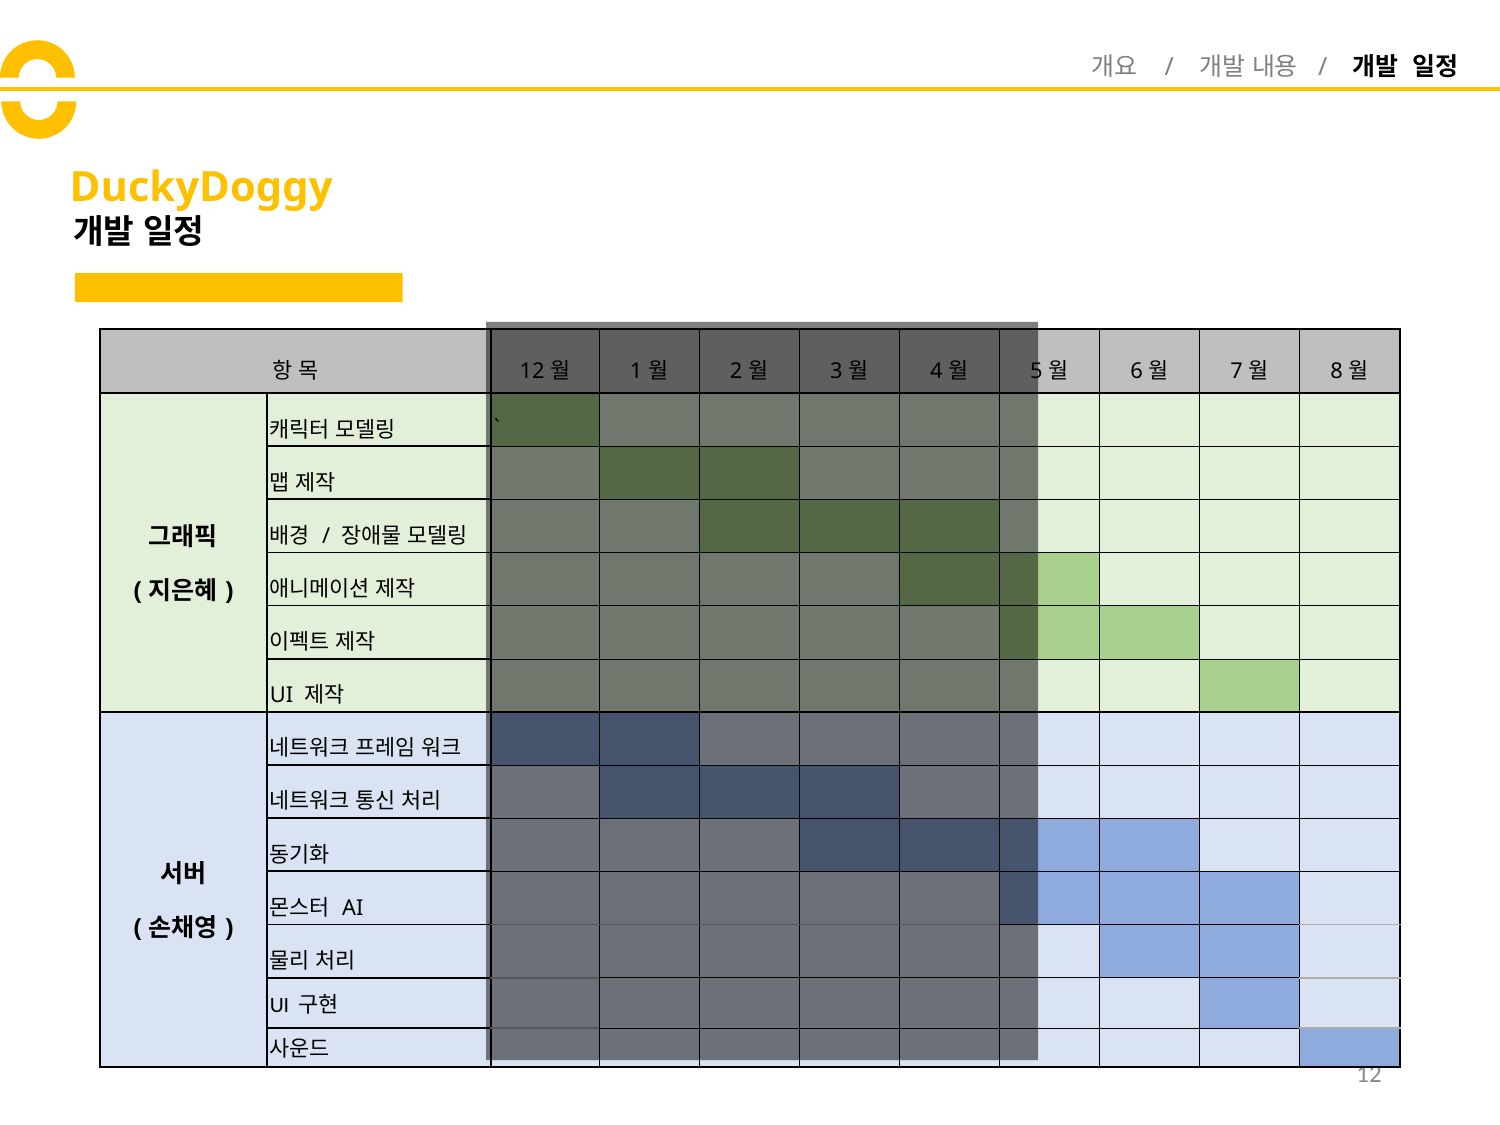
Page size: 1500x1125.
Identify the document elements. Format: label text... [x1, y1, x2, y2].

table_cell [492, 1061, 599, 1066]
table_header 8월 [1300, 330, 1399, 392]
table_cell 서버 (손채영) [101, 713, 266, 1066]
title DuckyDoggy [54, 166, 632, 210]
table_cell UI 제작 [268, 660, 486, 711]
slide_number 12 [1059, 1042, 1397, 1103]
table_cell [1300, 660, 1399, 711]
table_cell [1039, 660, 1099, 711]
text_box 개발 일정 [58, 202, 487, 258]
text_box [74, 272, 404, 303]
table_cell [1300, 925, 1399, 977]
table_cell [1300, 394, 1399, 446]
table_cell [1100, 447, 1199, 499]
table_cell [1100, 606, 1199, 659]
table_cell [1100, 819, 1199, 871]
table_cell [1100, 394, 1199, 446]
table_cell [1200, 394, 1299, 446]
text_box 개요 / 개발 내용 / 개발 일정 [789, 43, 1474, 88]
table_cell [1039, 766, 1099, 818]
table_cell [1200, 713, 1299, 765]
table_header 항 목 [101, 330, 486, 392]
table_cell [800, 1061, 899, 1066]
table_cell [1100, 978, 1199, 1028]
table_cell [1300, 1029, 1399, 1066]
table_cell 네트워크 프레임 워크 [268, 713, 486, 764]
table_header 5월 [1039, 330, 1099, 392]
table_cell 물리 처리 [268, 925, 486, 977]
table_header 6월 [1100, 330, 1199, 392]
table_cell [1300, 713, 1399, 765]
table_cell [1200, 447, 1299, 499]
table_cell [1200, 819, 1299, 871]
table_cell 사운드 [268, 1029, 490, 1066]
table_cell 네트워크 통신 처리 [268, 766, 486, 817]
table_cell 그래픽 (지은혜) [101, 394, 266, 711]
table_cell [1200, 553, 1299, 605]
table_cell 캐릭터 모델링 [268, 394, 486, 445]
text_box [0, 100, 78, 140]
table_cell [1300, 766, 1399, 818]
table_cell [1039, 713, 1099, 765]
table_cell [1100, 553, 1199, 605]
table_cell [1200, 500, 1299, 552]
text_box [486, 321, 1039, 1061]
table_header 7월 [1200, 330, 1299, 392]
table_cell [1200, 872, 1299, 924]
table_cell [1200, 660, 1299, 711]
table_cell [1039, 553, 1099, 605]
table_cell [1300, 606, 1399, 659]
table_cell [1200, 925, 1299, 977]
table_cell [1100, 872, 1199, 924]
table_cell [1039, 872, 1099, 924]
table_cell [1300, 447, 1399, 499]
table_cell [600, 1061, 699, 1066]
table_cell [1100, 500, 1199, 552]
table_cell [1039, 925, 1099, 977]
table_cell [1039, 394, 1099, 446]
table_cell 몬스터 AI [268, 872, 486, 924]
table_cell [1100, 713, 1199, 765]
table_cell 동기화 [268, 819, 486, 870]
table_cell [1100, 766, 1199, 818]
table_cell [1039, 447, 1099, 499]
table_cell [1000, 1029, 1099, 1066]
table_cell [1300, 553, 1399, 605]
table_cell [1300, 979, 1399, 1027]
table_cell 애니메이션 제작 [268, 553, 486, 605]
table_cell [1200, 1029, 1299, 1042]
table_cell [1200, 606, 1299, 659]
table_cell [1300, 819, 1399, 871]
table_cell 이펙트 제작 [268, 606, 486, 658]
table_cell [1039, 606, 1099, 659]
table_cell [900, 1061, 999, 1066]
table_cell 배경 / 장애물 모델링 [268, 500, 486, 552]
table_cell [1100, 660, 1199, 711]
table_cell UI 구현 [268, 979, 486, 1027]
table_cell [1039, 500, 1099, 552]
table_cell [1300, 500, 1399, 552]
table_cell [1200, 766, 1299, 818]
table_cell [1300, 872, 1399, 924]
table_cell 맵 제작 [268, 447, 486, 498]
text_box [0, 39, 76, 79]
table_cell [700, 1061, 799, 1066]
table_cell [1100, 1029, 1199, 1042]
table_cell [1039, 978, 1099, 1028]
table_cell [1100, 925, 1199, 977]
table_cell [1200, 978, 1299, 1028]
table_cell [1039, 819, 1099, 871]
